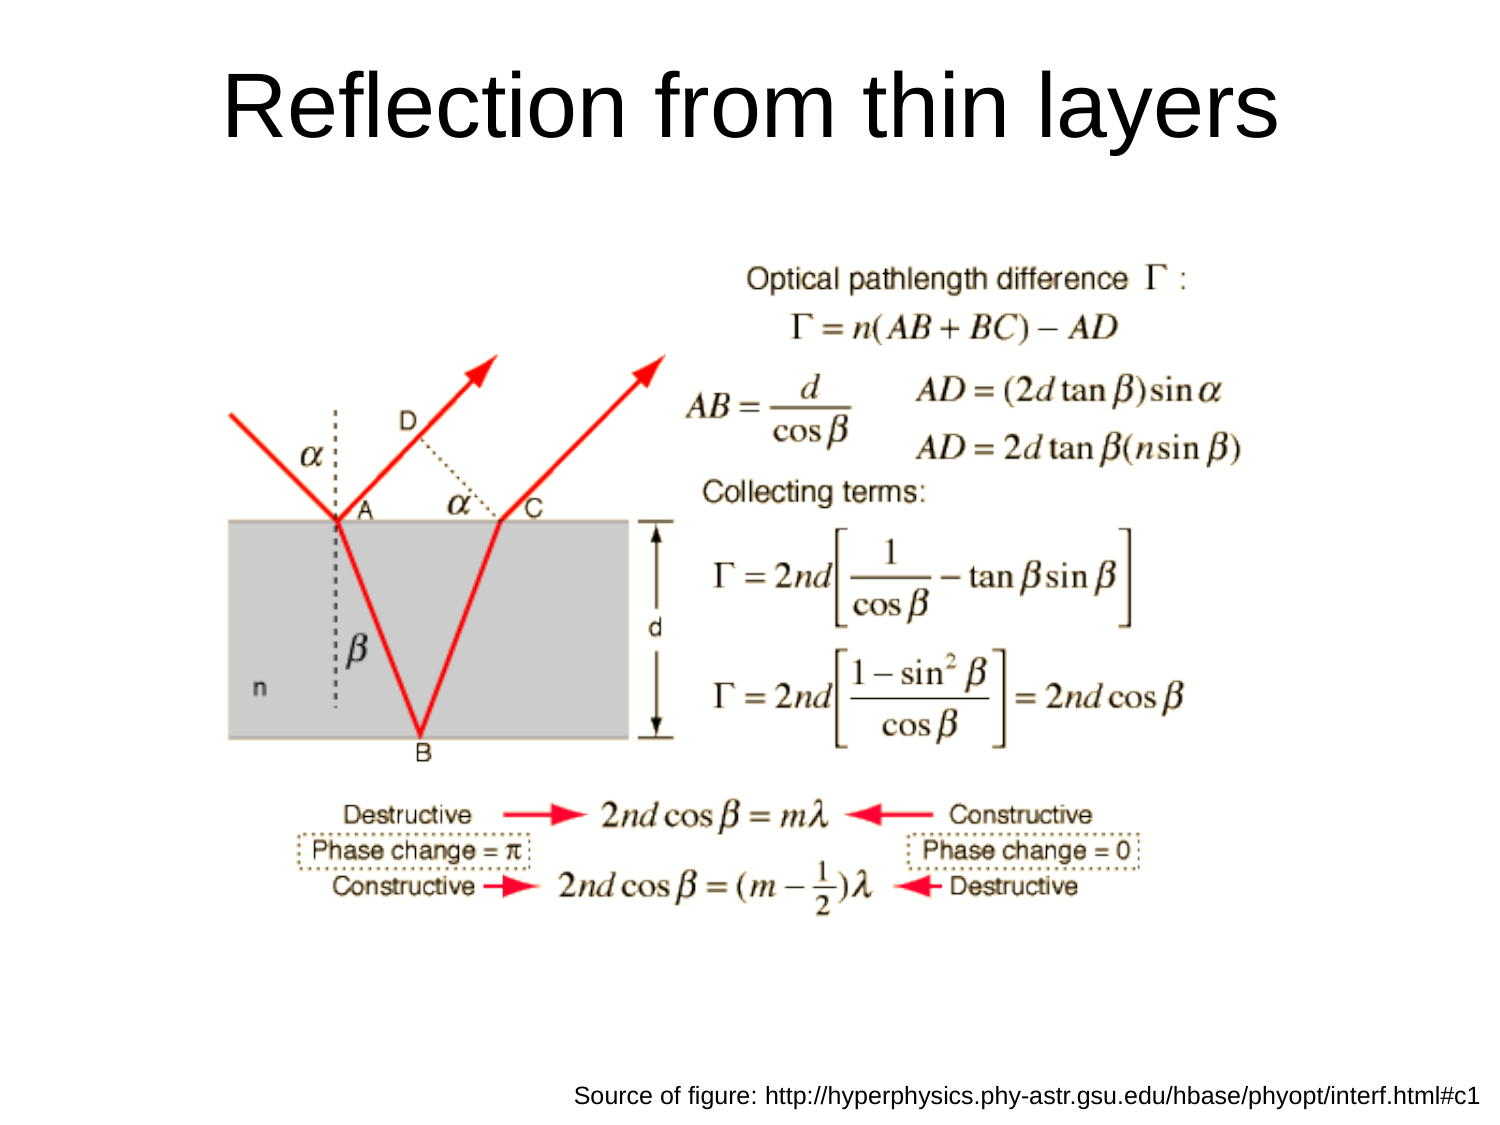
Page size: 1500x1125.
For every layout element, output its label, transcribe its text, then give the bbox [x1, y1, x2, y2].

text_box Source of figure: http://hyperphysics.phy-astr.gsu.edu/hbase/phyopt/interf.html#c1 [559, 1072, 1498, 1118]
picture [194, 243, 1282, 934]
title Reflection from thin layers [76, 7, 1427, 195]
